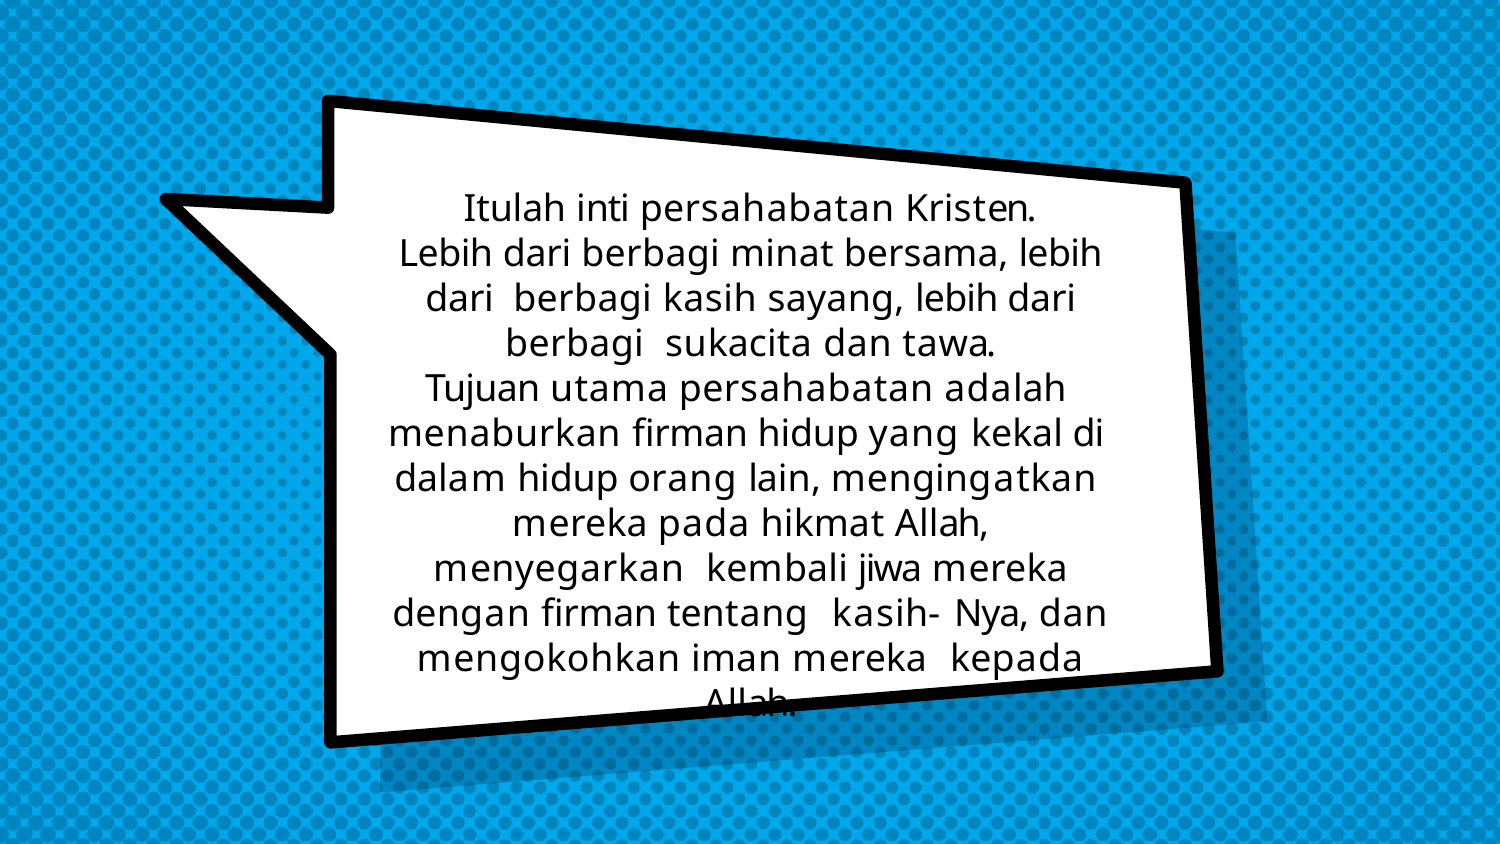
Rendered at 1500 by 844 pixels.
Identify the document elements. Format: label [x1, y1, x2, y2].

text_box [159, 94, 1268, 793]
